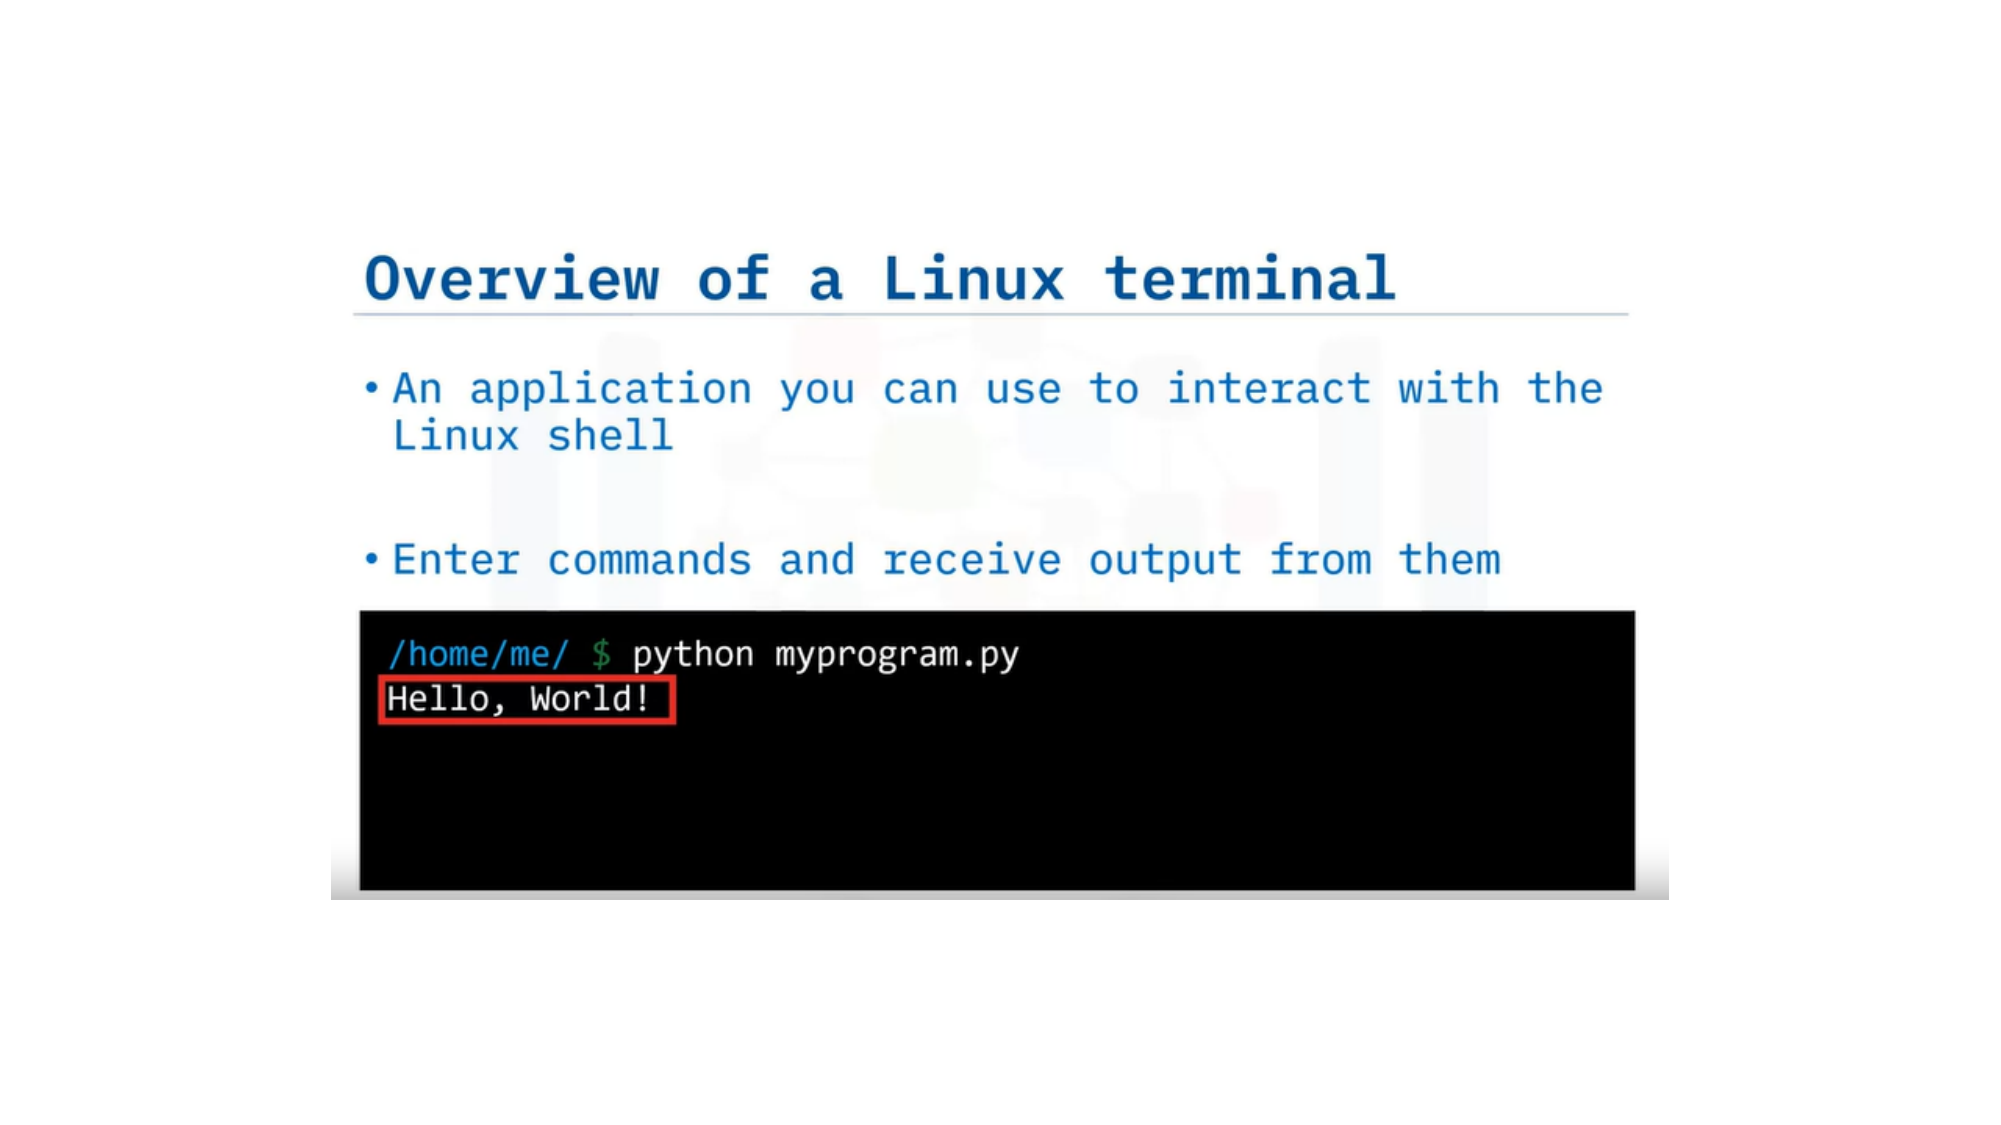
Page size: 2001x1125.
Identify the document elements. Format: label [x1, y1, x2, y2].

picture [331, 224, 1669, 900]
